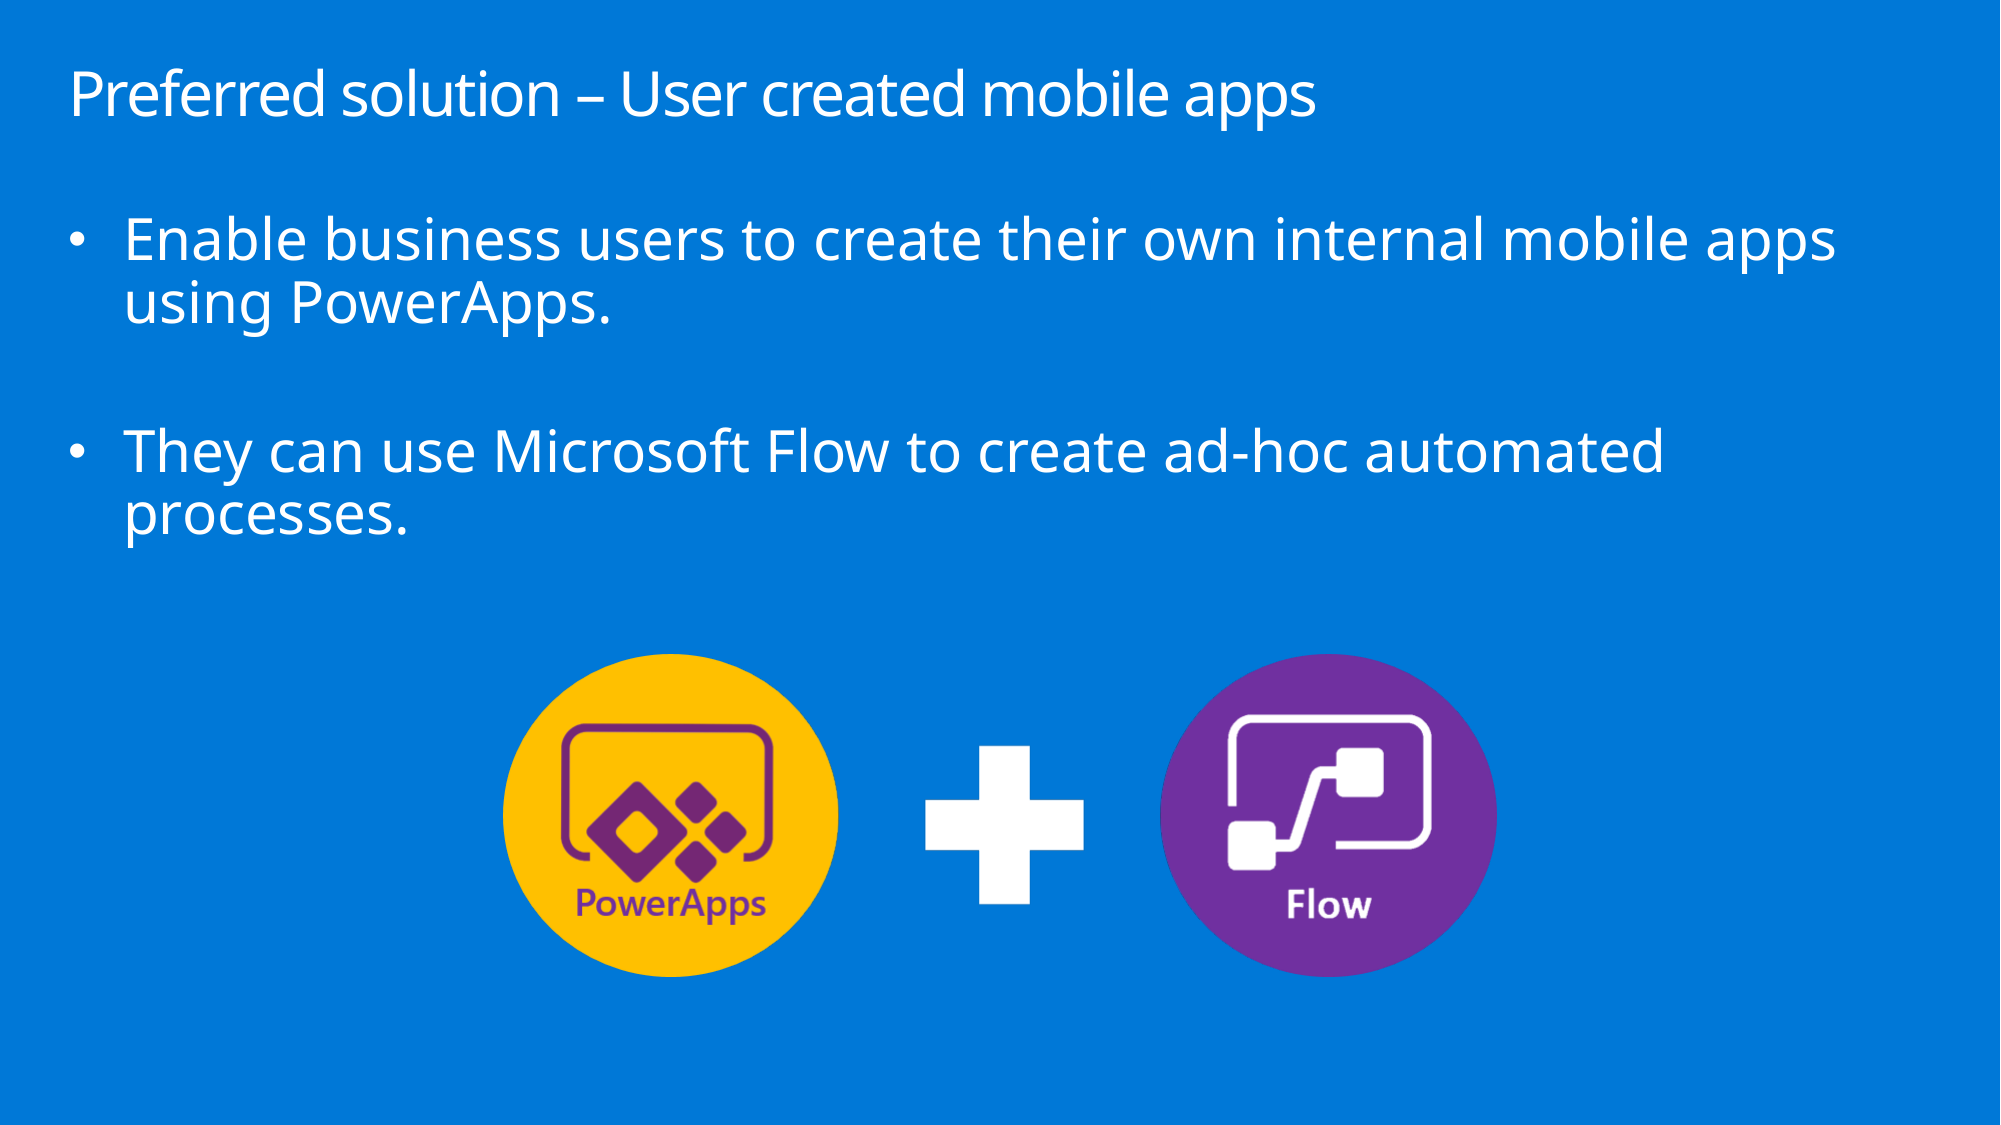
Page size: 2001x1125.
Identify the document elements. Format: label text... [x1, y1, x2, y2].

picture [503, 654, 1497, 977]
list Enable business users to create their own internal mobile apps using PowerApps. They can use Microsoft Flow to create ad-hoc automated processes. [44, 195, 1957, 655]
title Preferred solution – User created mobile apps [44, 47, 1957, 195]
